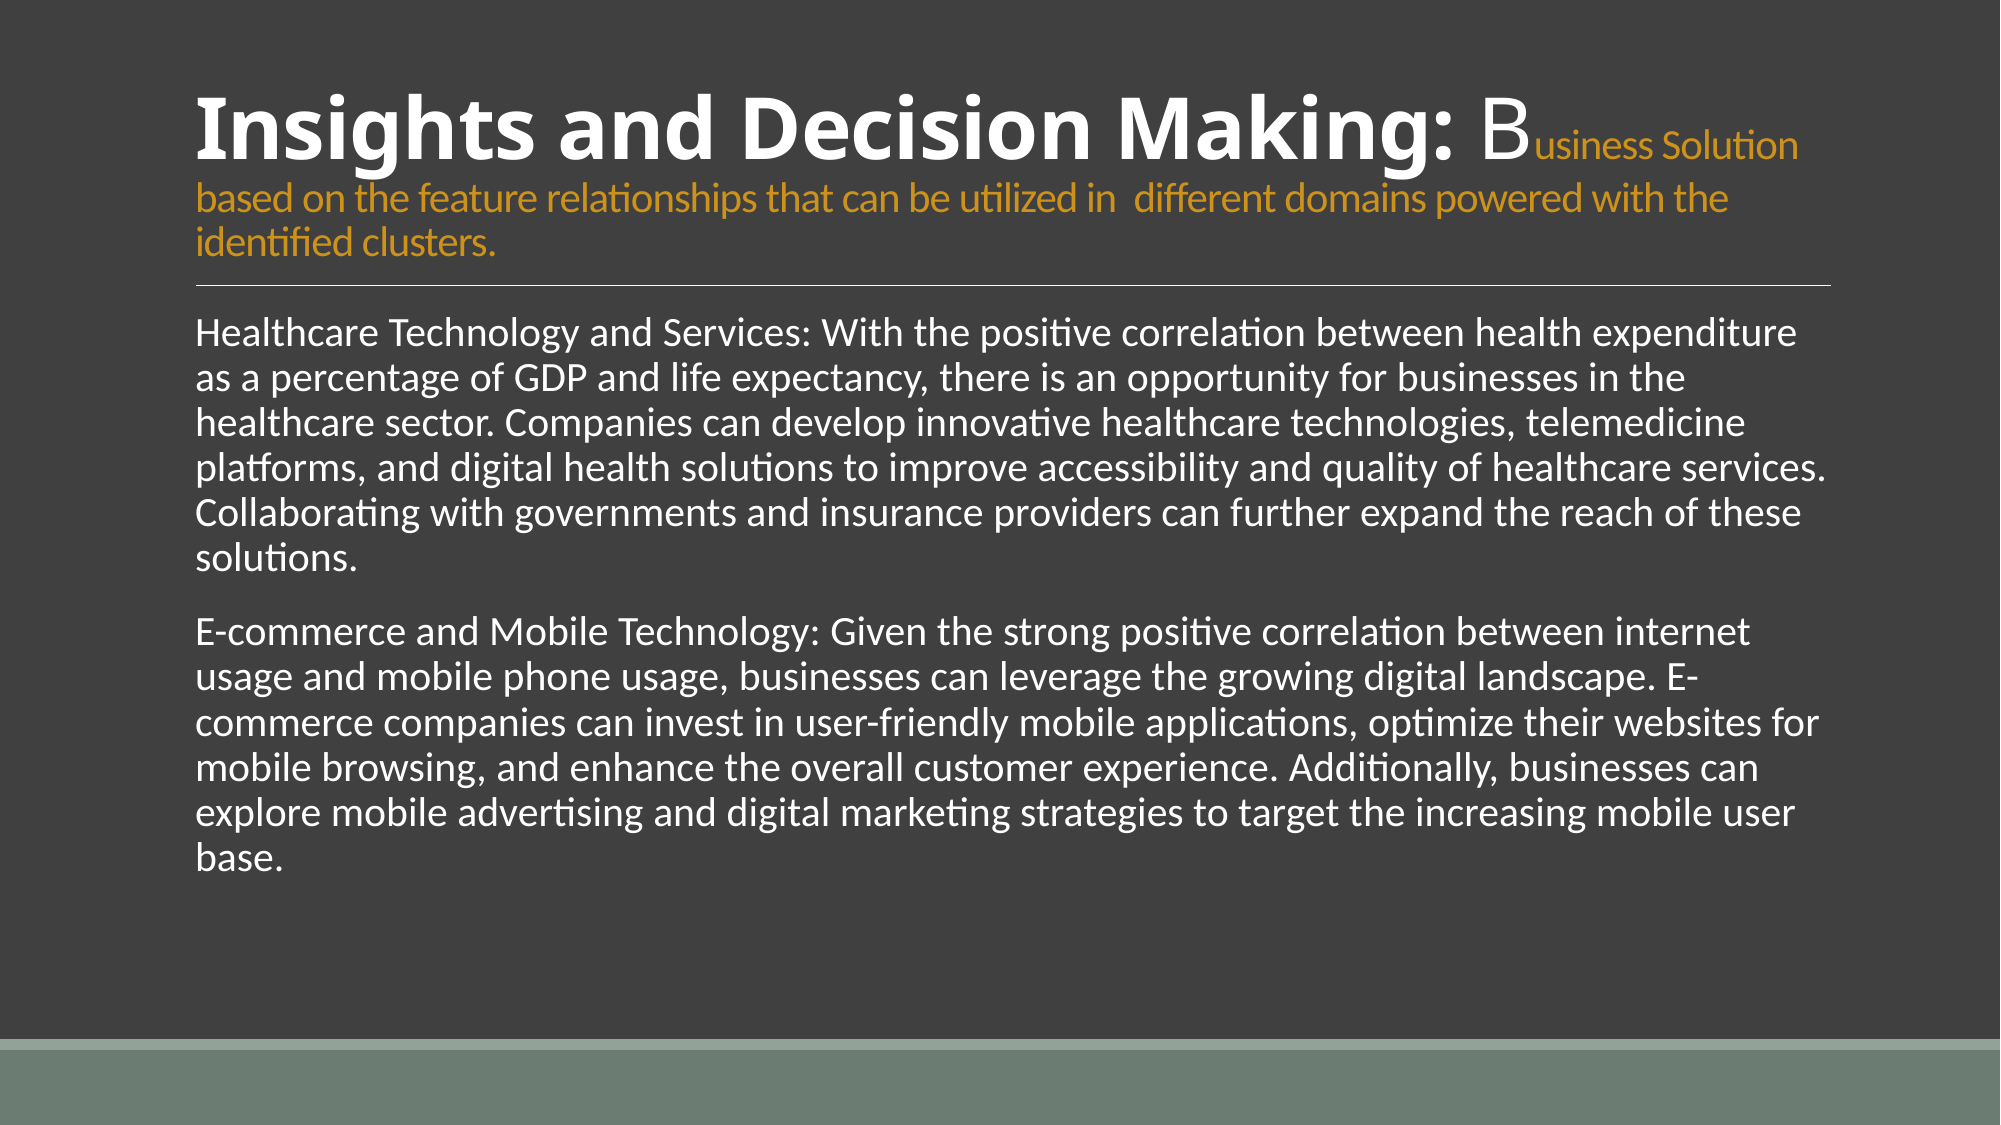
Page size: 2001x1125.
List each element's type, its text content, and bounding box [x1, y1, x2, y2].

list Healthcare Technology and Services: With the positive correlation between health expenditure as a percentage of GDP and life expectancy, there is an opportunity for businesses in the healthcare sector. Companies can develop innovative healthcare technologies, telemedicine platforms, and digital health solutions to improve accessibility and quality of healthcare services. Collaborating with governments and insurance providers can further expand the reach of these solutions. E-commerce and Mobile Technology: Given the strong positive correlation between internet usage and mobile phone usage, businesses can leverage the growing digital landscape. E-commerce companies can invest in user-friendly mobile applications, optimize their websites for mobile browsing, and enhance the overall customer experience. Additionally, businesses can explore mobile advertising and digital marketing strategies to target the increasing mobile user base. [180, 302, 1830, 1036]
title Insights and Decision Making: Business Solution based on the feature relationships that can be utilized in different domains powered with the identified clusters. [180, 79, 1830, 273]
